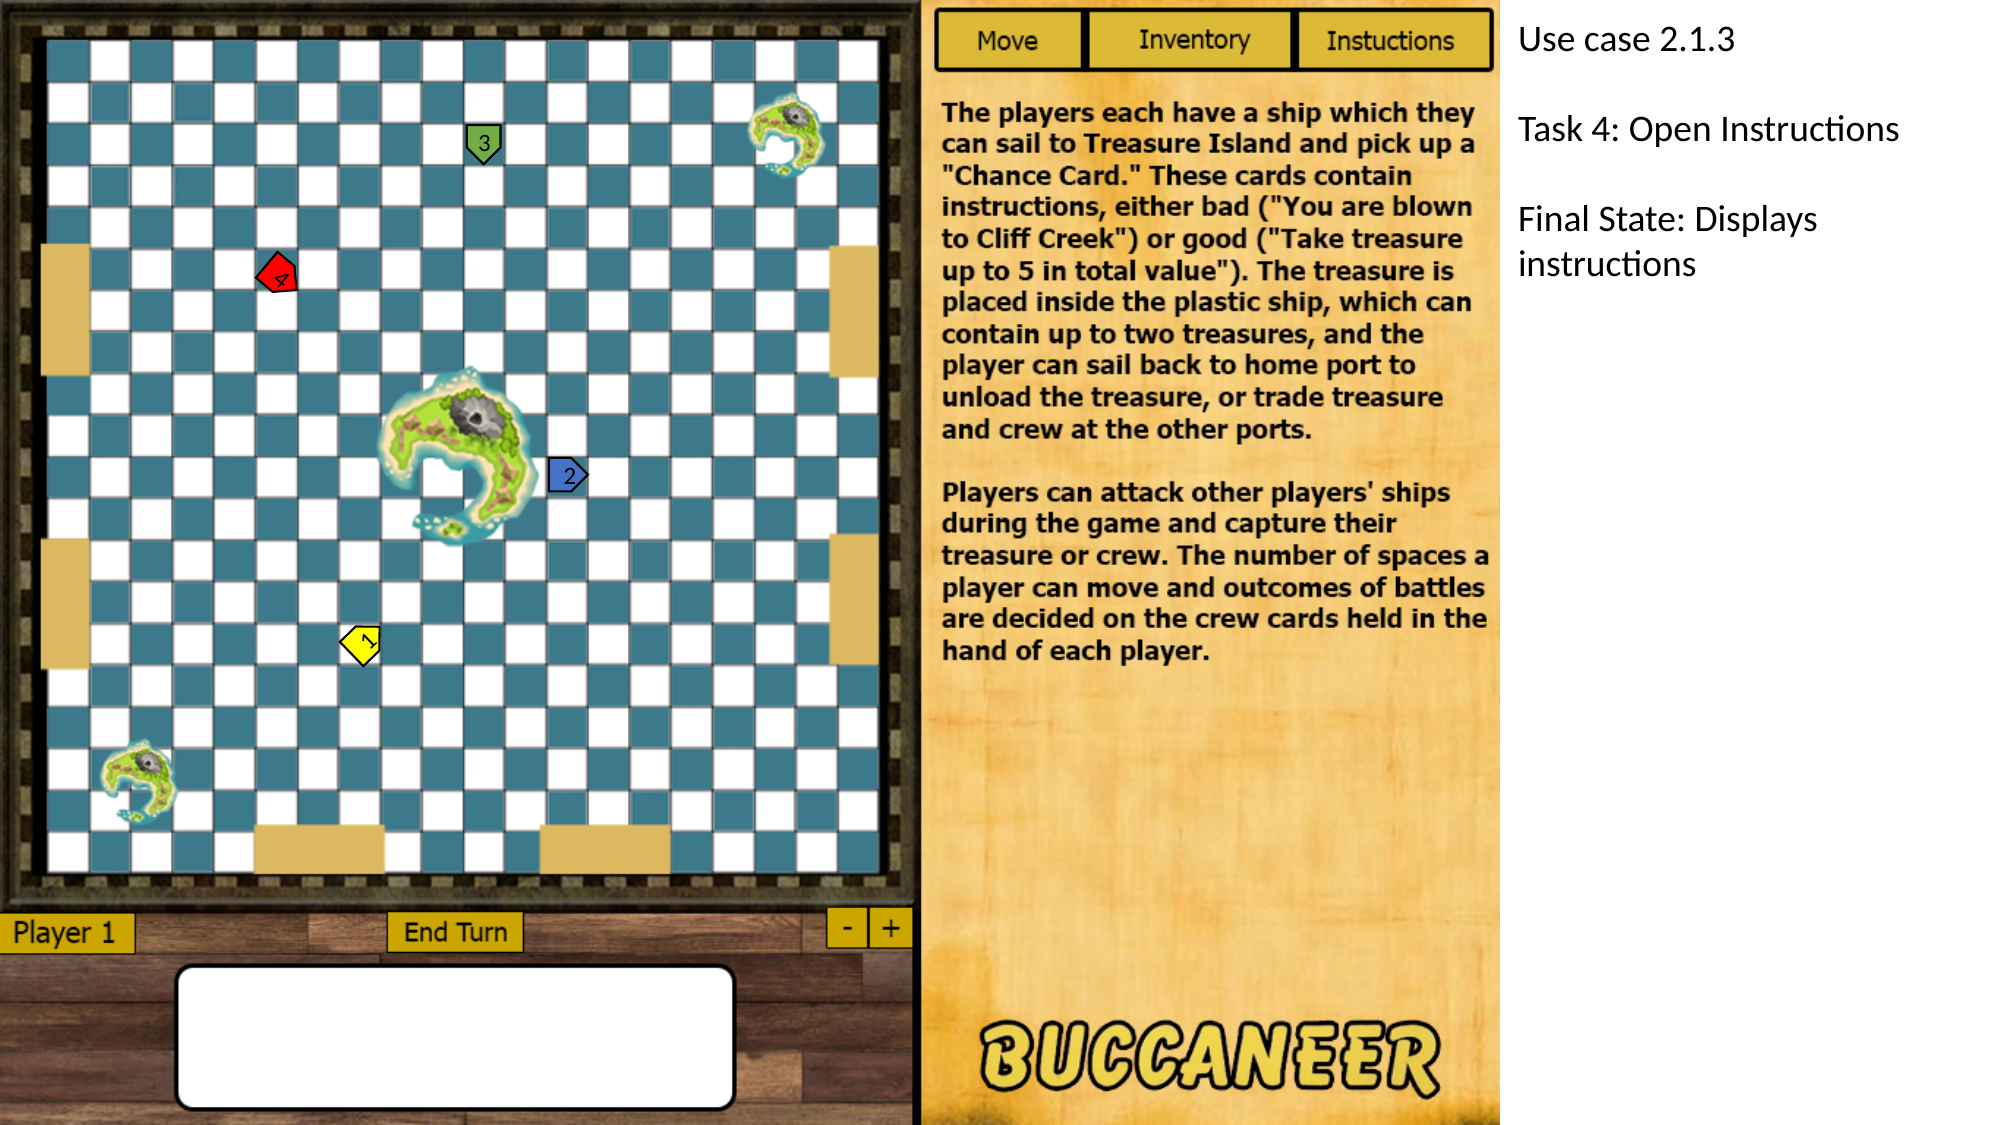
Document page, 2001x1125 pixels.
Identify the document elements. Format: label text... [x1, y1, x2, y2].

text_box Use case 2.1.3 Task 4: Open Instructions Final State: Displays instructions [1503, 6, 1975, 292]
picture [0, 0, 1500, 1125]
